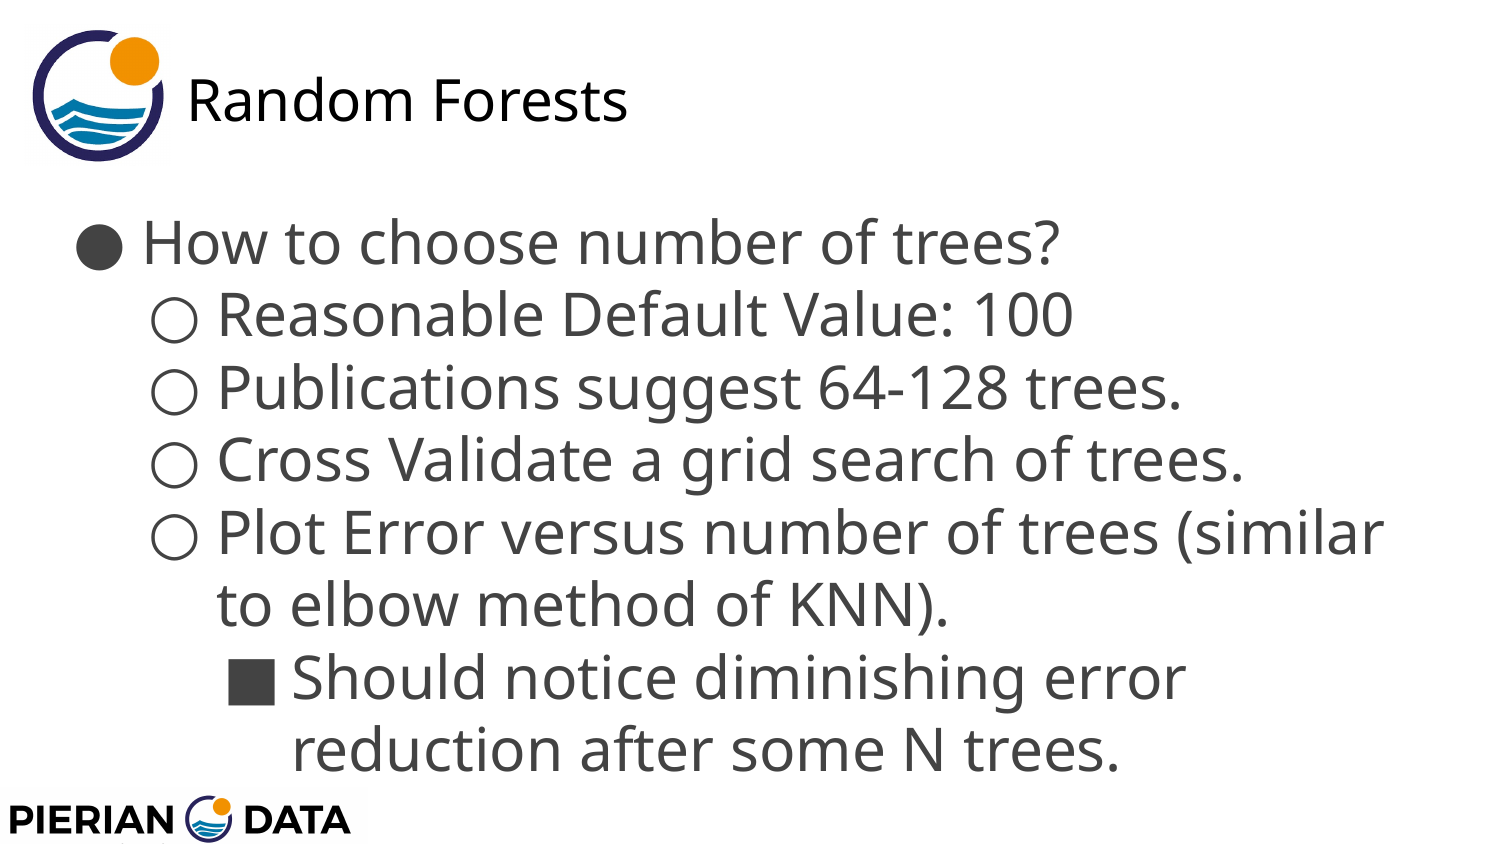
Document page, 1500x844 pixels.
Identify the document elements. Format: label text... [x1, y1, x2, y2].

picture [0, 787, 368, 844]
list How to choose number of trees? Reasonable Default Value: 100 Publications suggest 64-128 trees. Cross Validate a grid search of trees. Plot Error versus number of trees (similar to elbow method of KNN). Should notice diminishing error reduction after some N trees. [51, 189, 1476, 750]
title Random Forests [176, 48, 1449, 143]
picture [24, 24, 172, 167]
